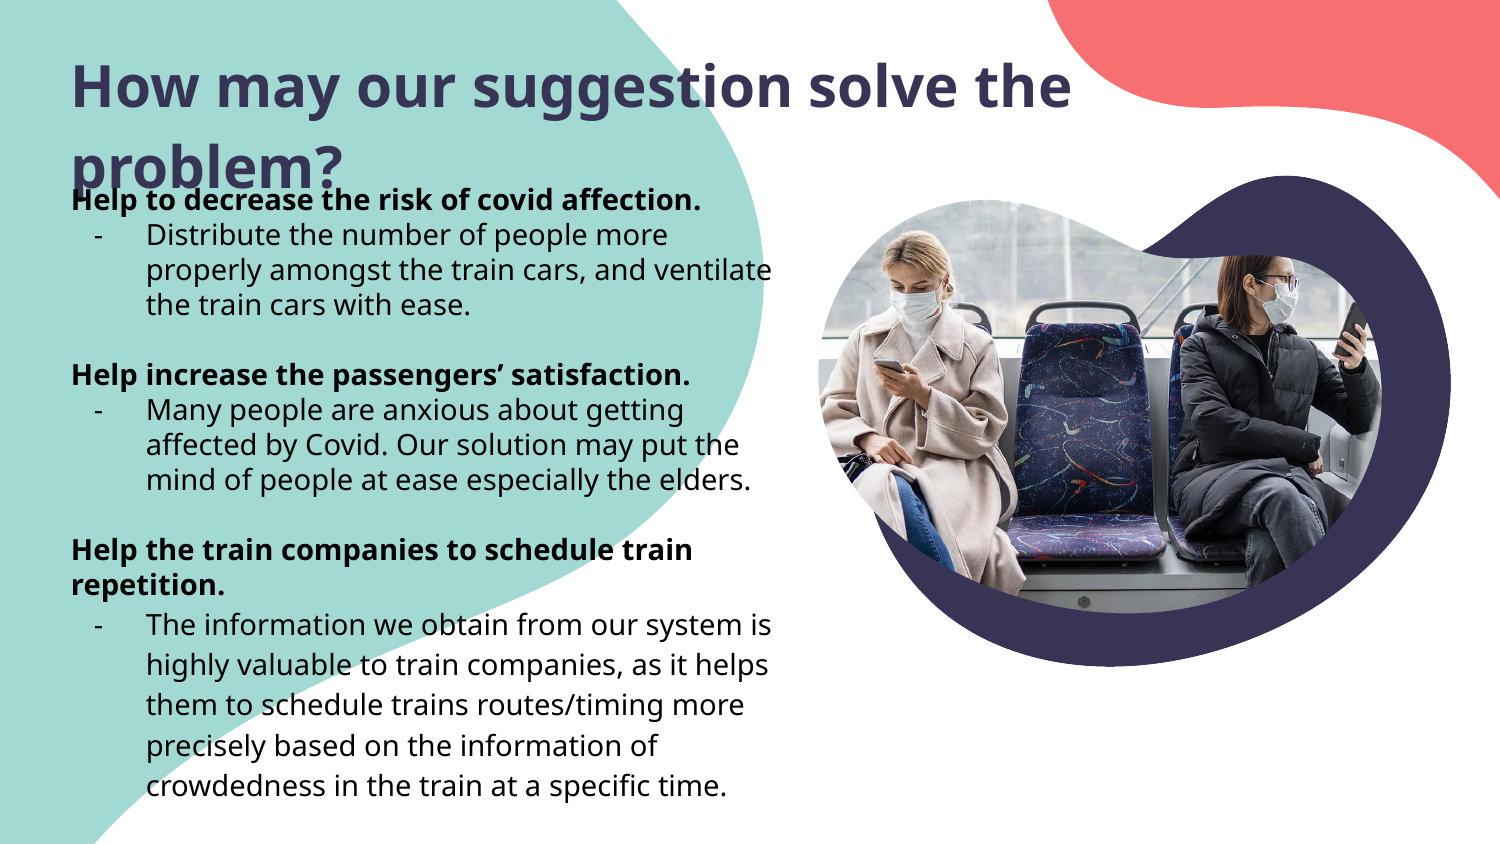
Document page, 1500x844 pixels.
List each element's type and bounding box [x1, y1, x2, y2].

text_box [0, 0, 1500, 844]
